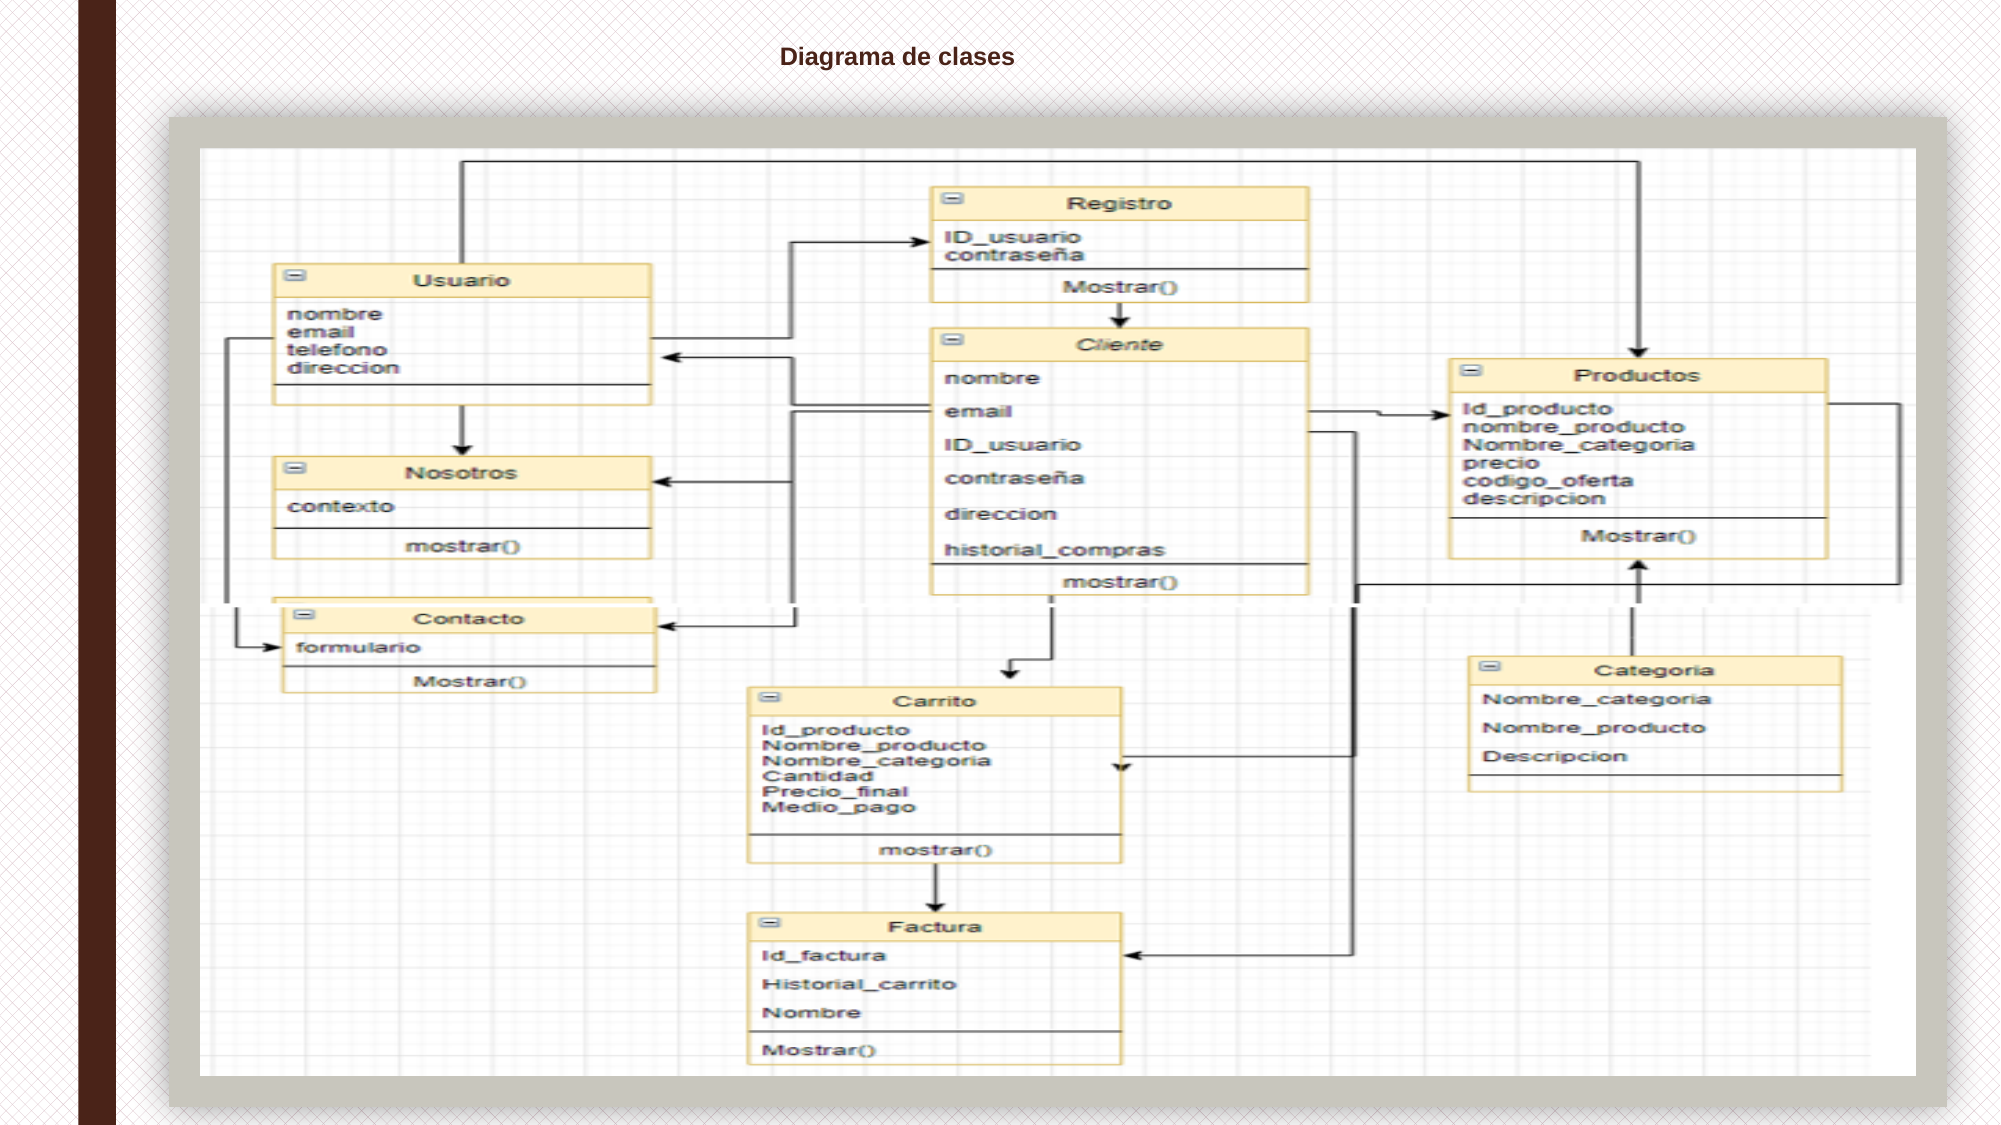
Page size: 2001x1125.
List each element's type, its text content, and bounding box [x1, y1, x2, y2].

title Diagrama de clases [764, 35, 1363, 89]
picture [199, 148, 1916, 1076]
